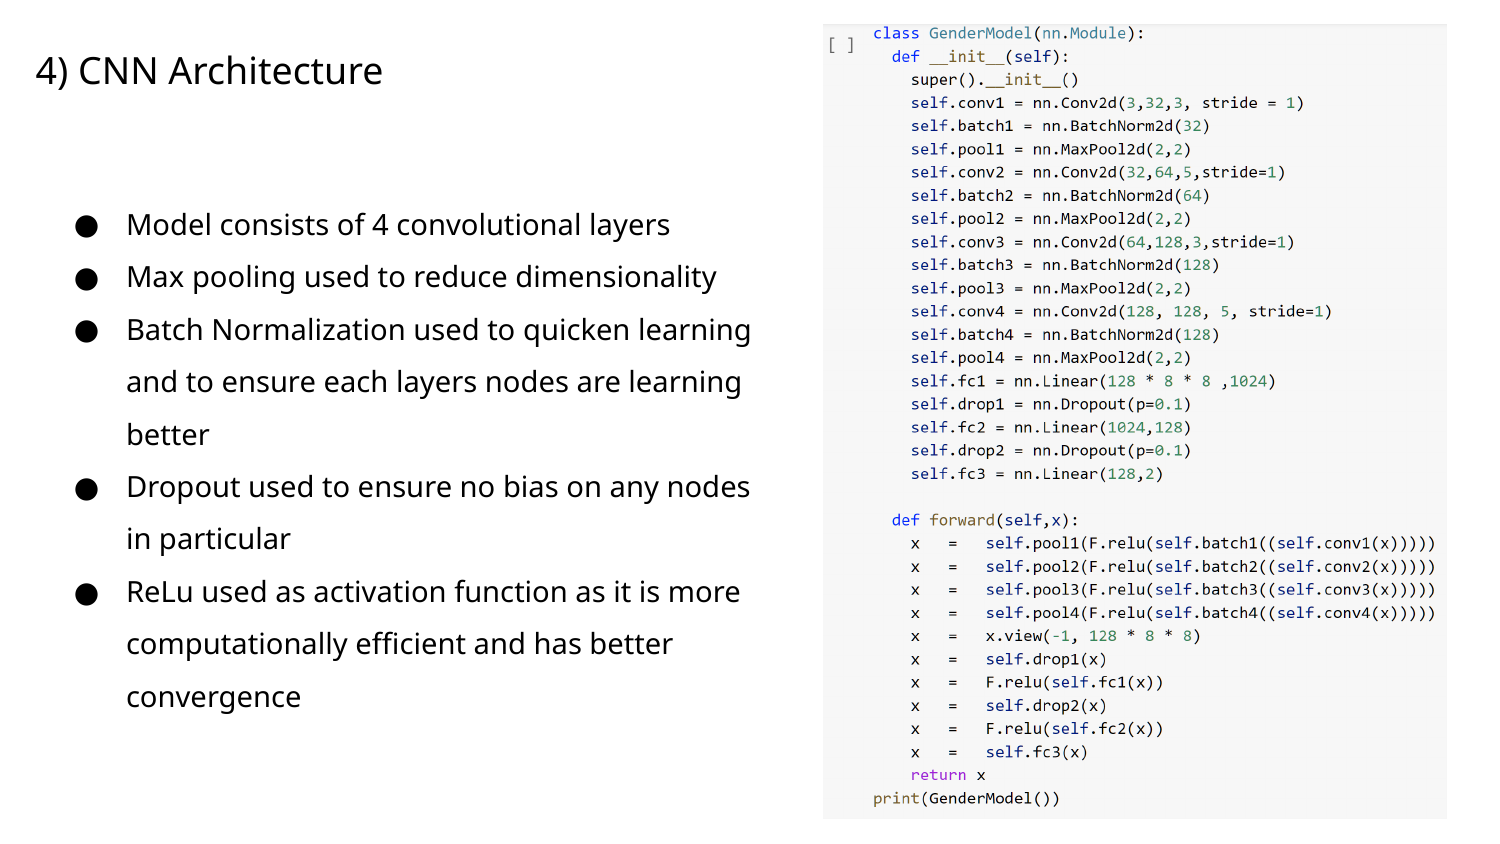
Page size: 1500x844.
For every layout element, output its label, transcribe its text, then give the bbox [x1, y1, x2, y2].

text_box Model consists of 4 convolutional layers Max pooling used to reduce dimensionality Batch Normalization used to quicken learning and to ensure each layers nodes are learning better Dropout used to ensure no bias on any nodes in particular ReLu used as activation function as it is more computationally efficient and has better convergence [36, 173, 780, 714]
picture [822, 24, 1447, 819]
text_box 4) CNN Architecture [20, 32, 764, 183]
